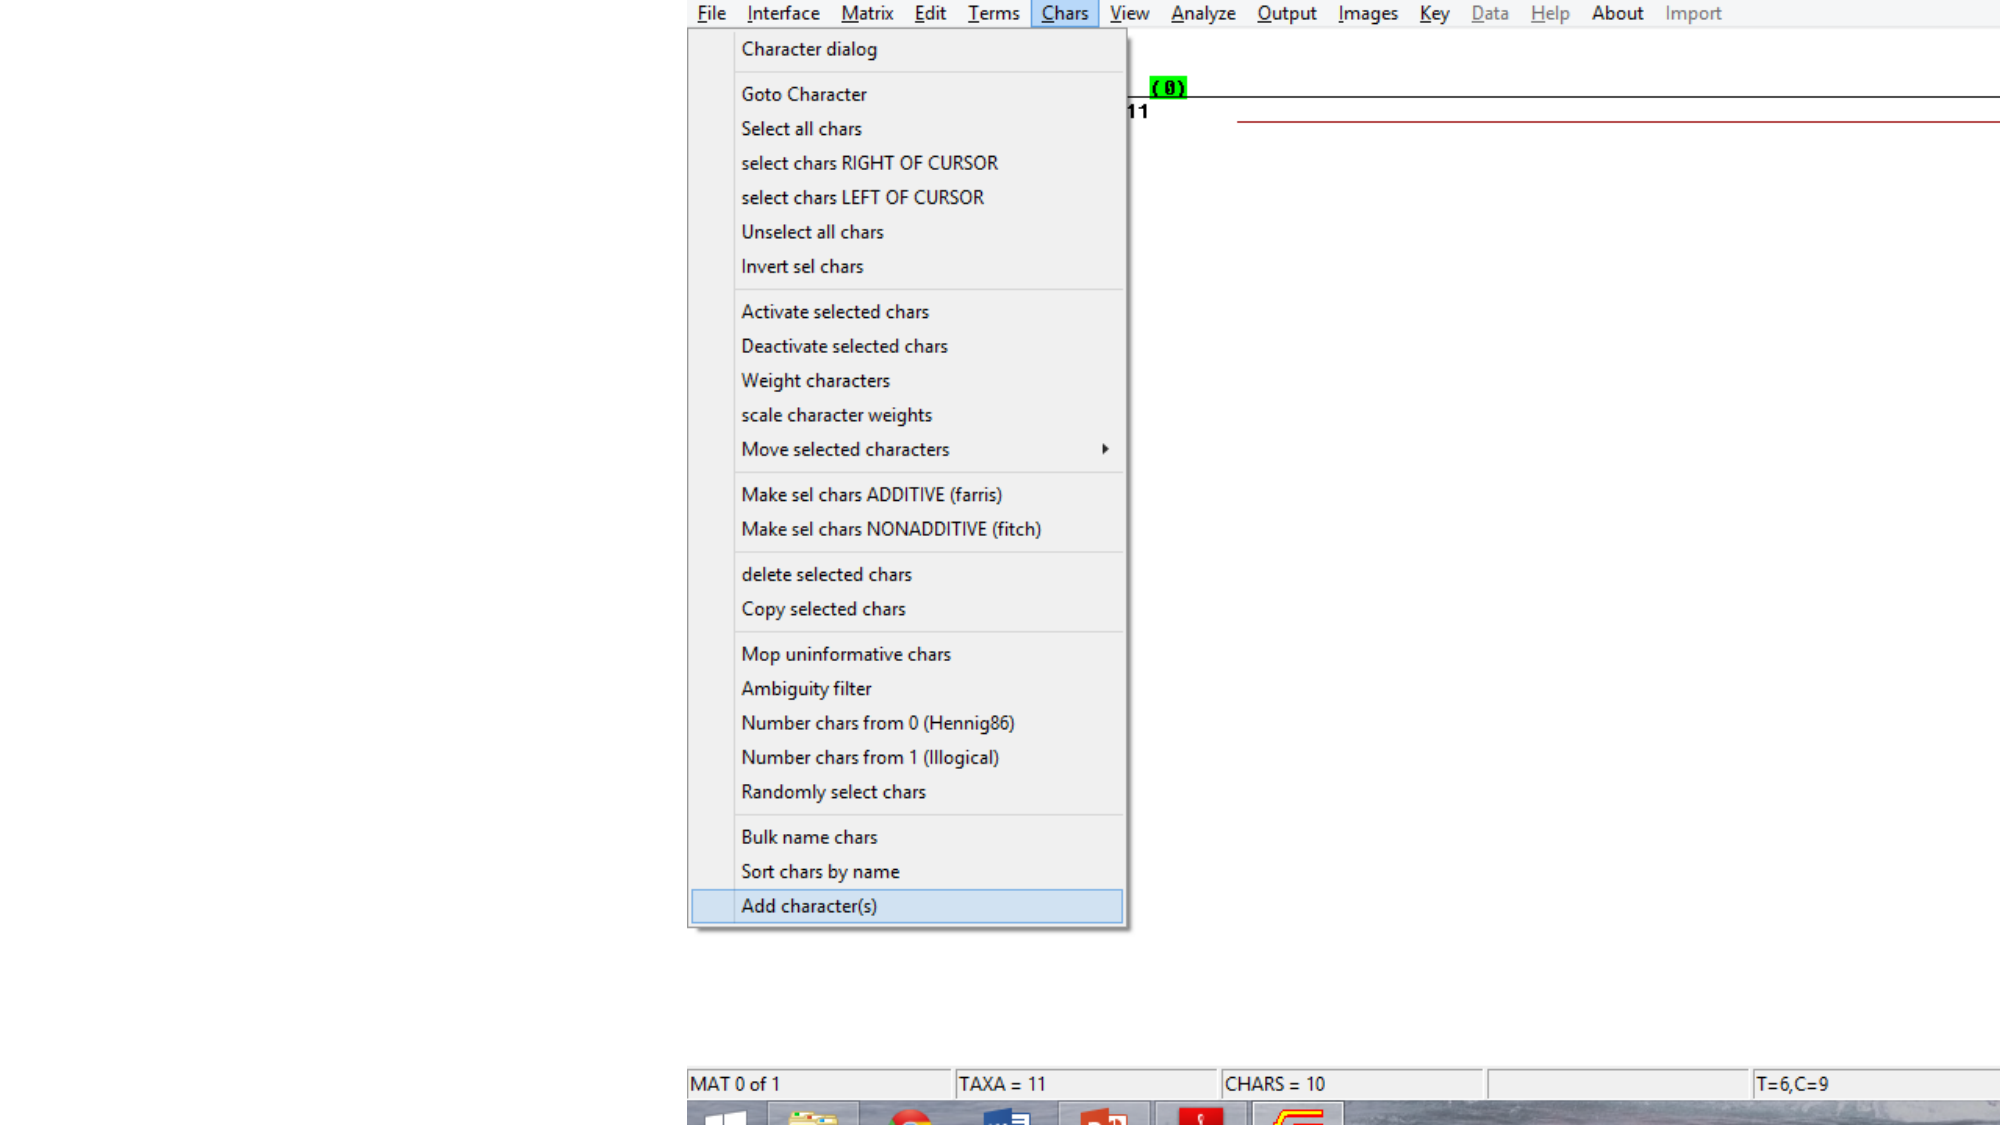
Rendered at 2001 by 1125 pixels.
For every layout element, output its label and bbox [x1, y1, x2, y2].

picture [687, 0, 2000, 1125]
